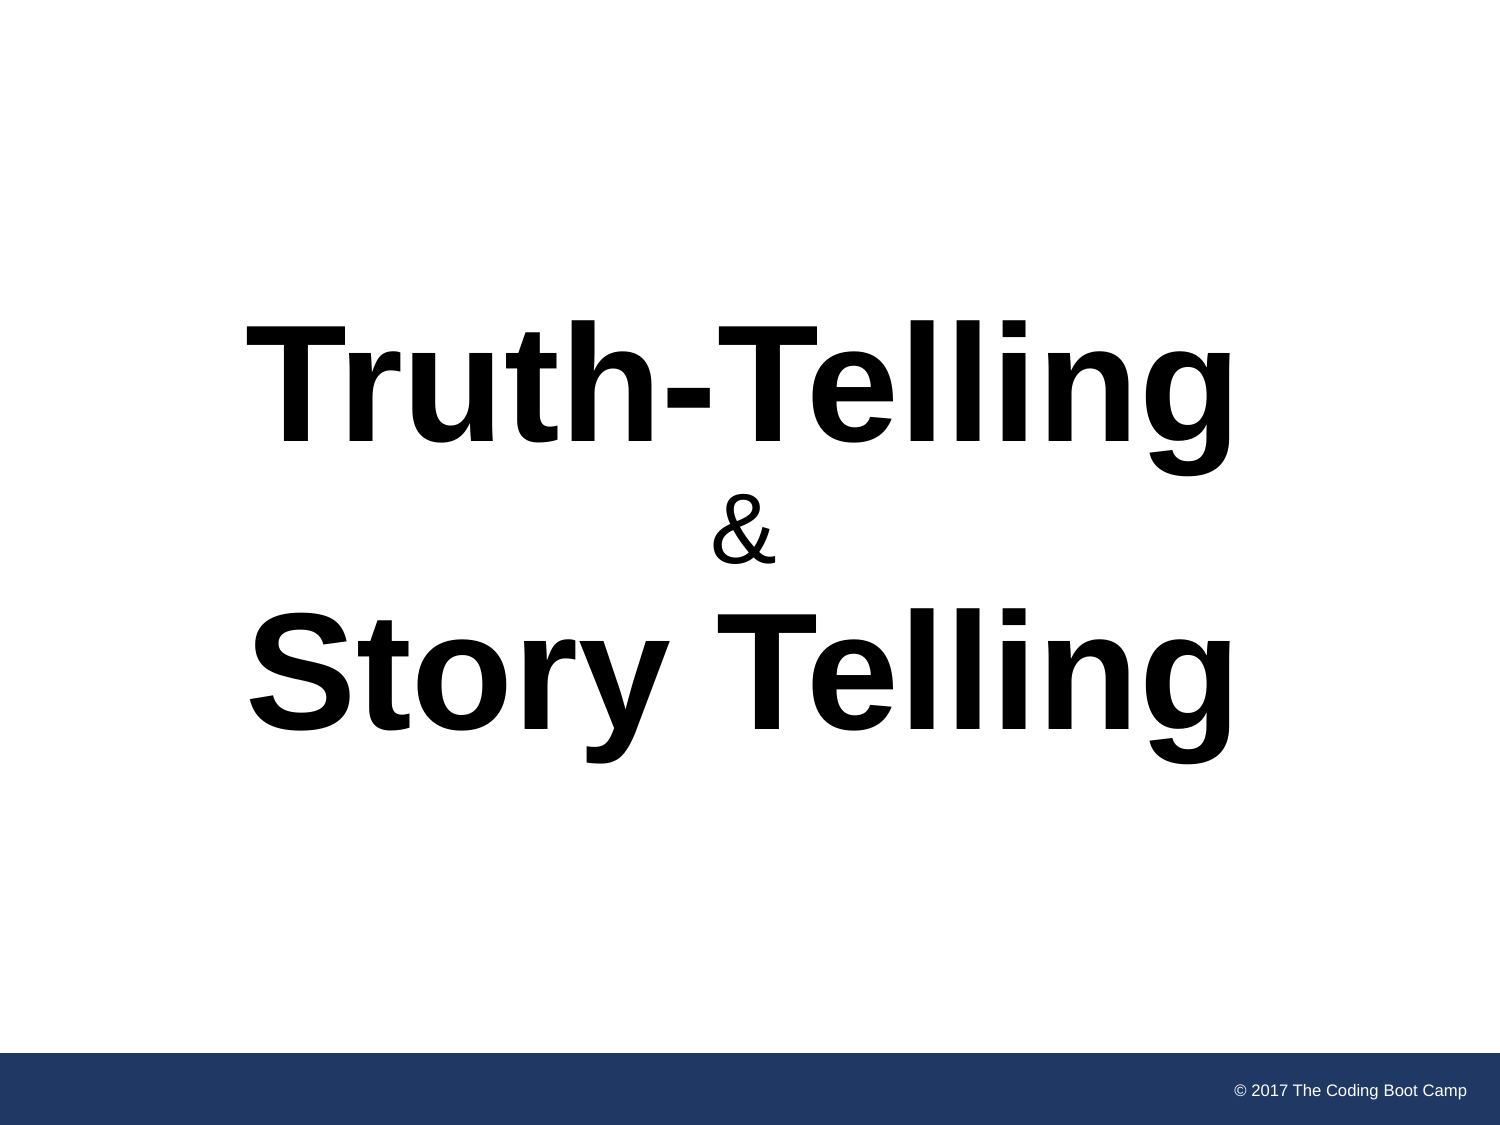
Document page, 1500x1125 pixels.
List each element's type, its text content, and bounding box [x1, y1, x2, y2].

title Truth-Telling & Story Telling [12, 224, 1475, 838]
